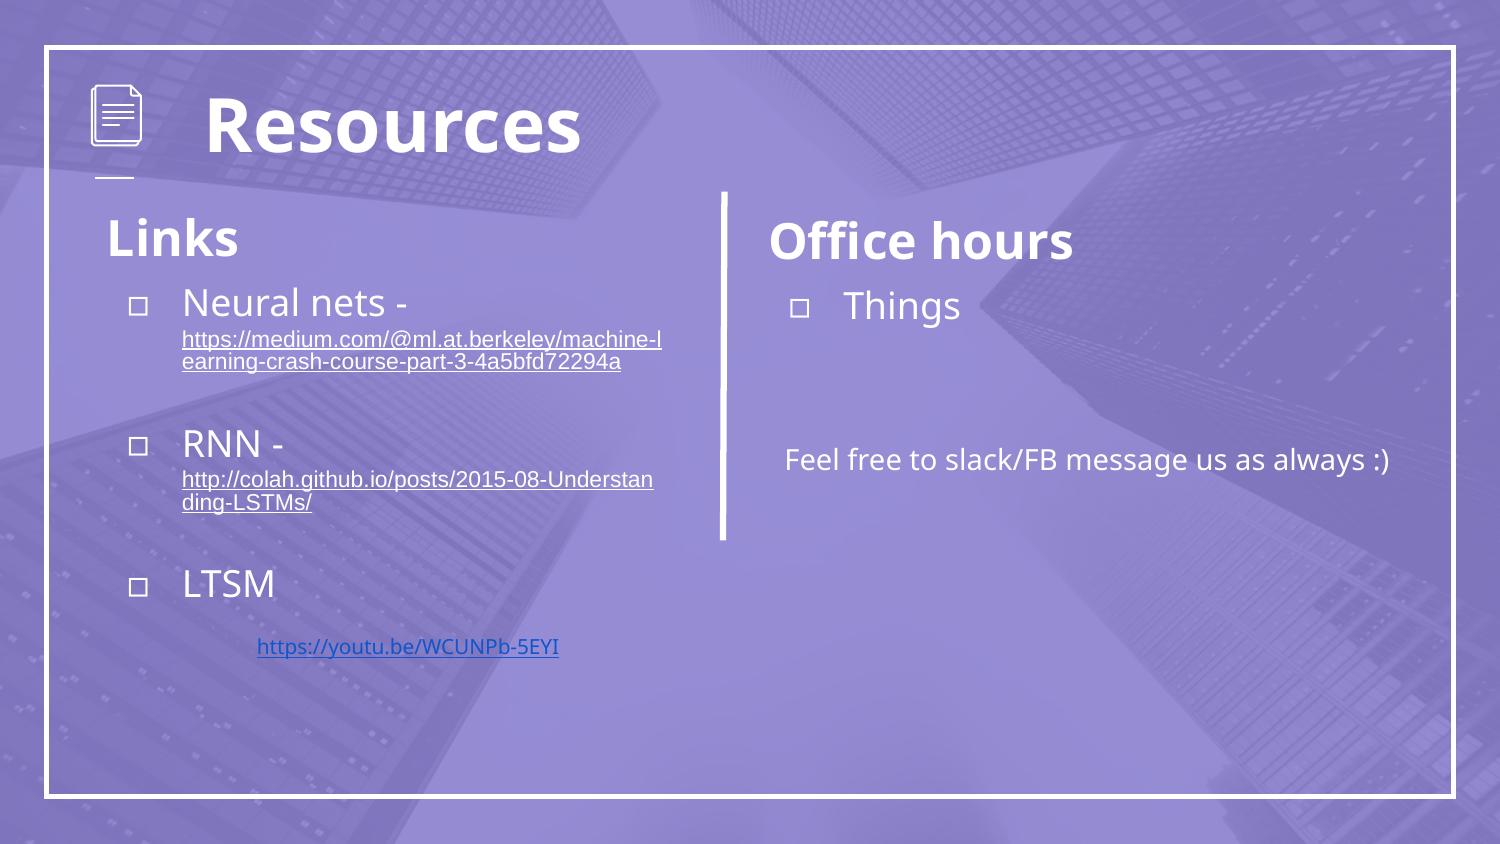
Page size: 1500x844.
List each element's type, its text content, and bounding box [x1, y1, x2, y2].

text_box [91, 85, 142, 146]
list Office hours Things Feel free to slack/FB message us as always :) [753, 194, 1429, 480]
list Links Neural nets - https://medium.com/@ml.at.berkeley/machine-learning-crash-course-part-3-4a5bfd72294a RNN - http://colah.github.io/posts/2015-08-Understanding-LSTMs/ LTSM https://youtu.be/WCUNPb-5EYI [91, 191, 678, 483]
title Resources [188, 62, 837, 197]
